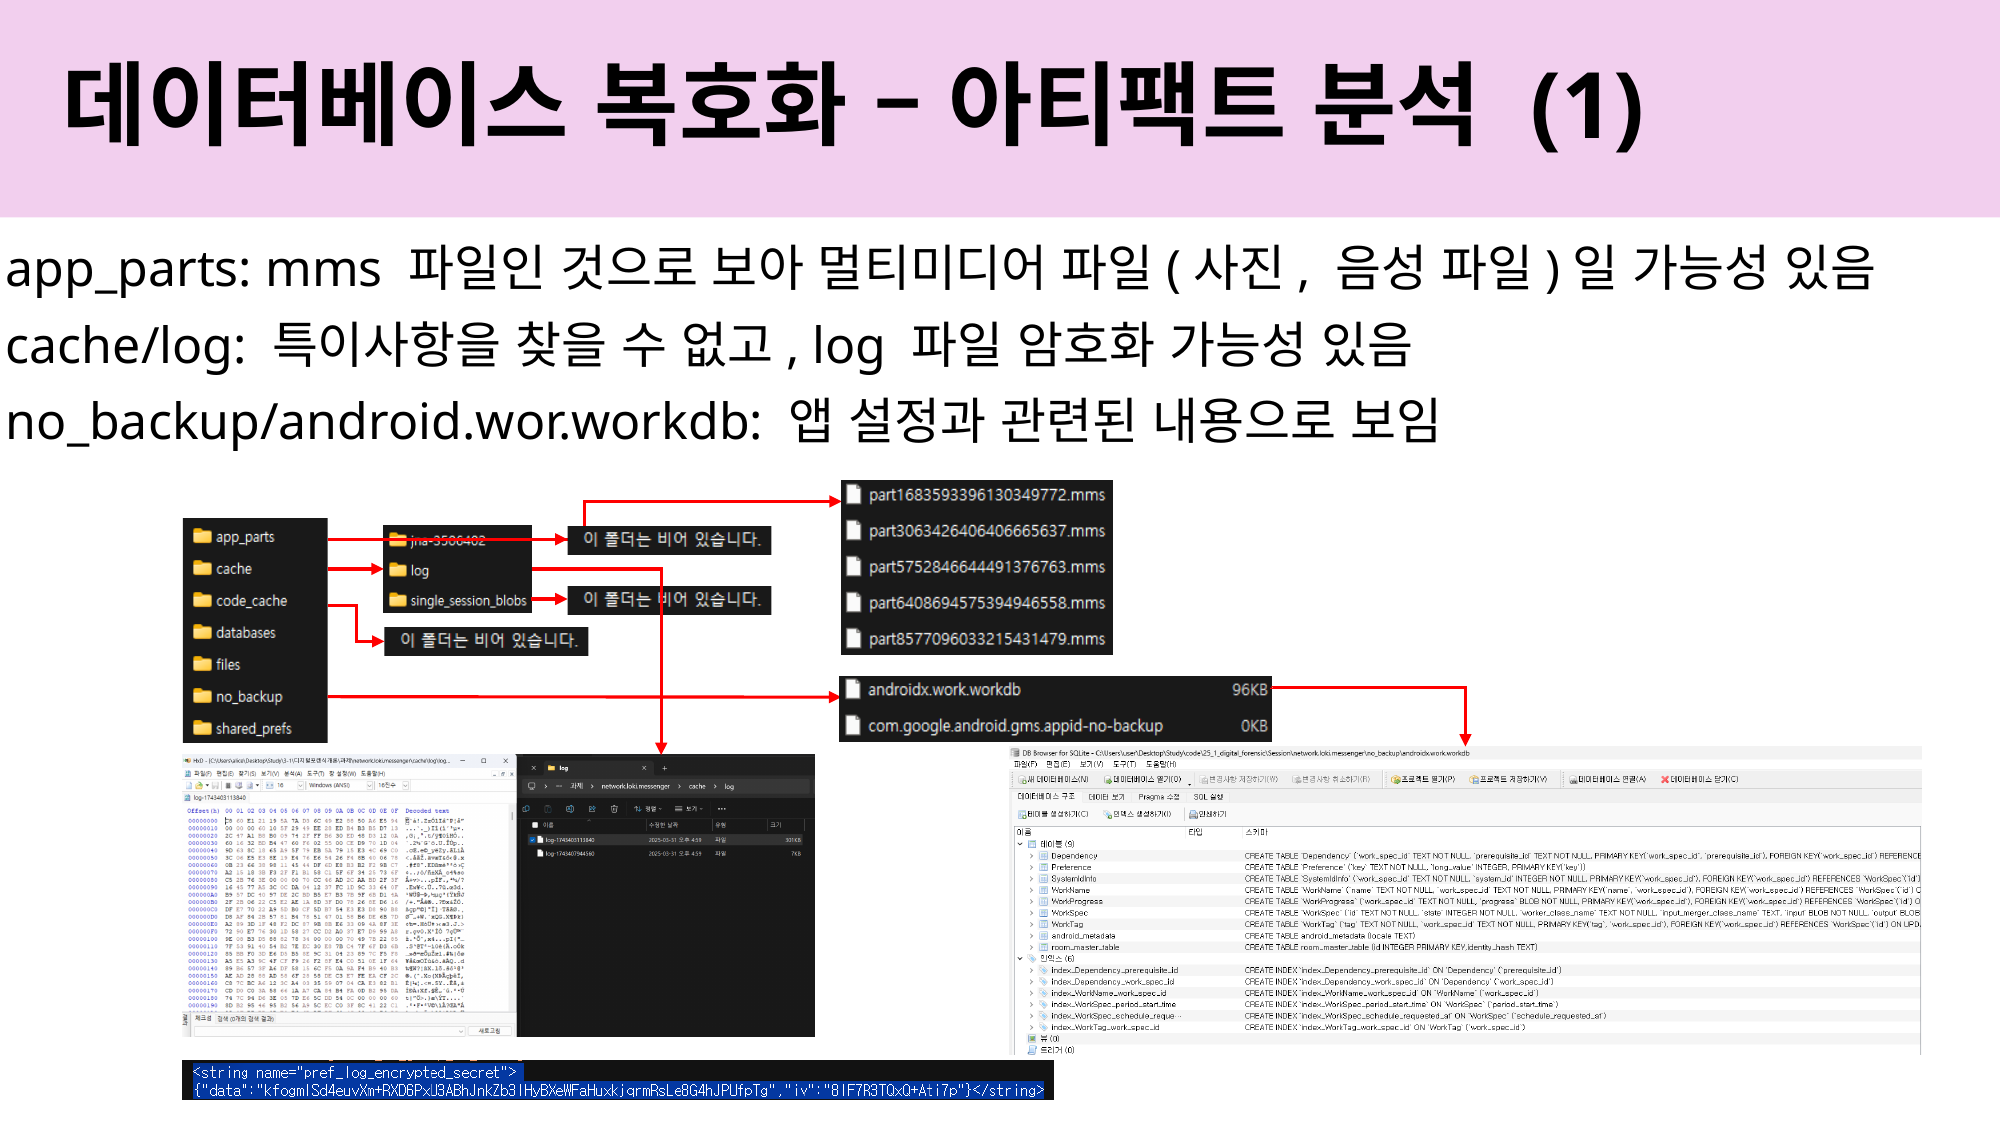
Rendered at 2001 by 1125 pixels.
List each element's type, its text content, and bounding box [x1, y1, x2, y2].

picture [182, 517, 329, 744]
text_box app_parts: mms 파일인 것으로 보아 멀티미디어 파일(사진, 음성 파일)일 가능성 있음 cache/log: 특이사항을 찾을 수 없고, log 파일 암호화 가능성 있음 no_backup/android.wor.workdb: 앱 설정과 관련된 내용으로 보임 [0, 229, 1892, 458]
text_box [327, 605, 385, 642]
picture [1009, 745, 1922, 1056]
picture [567, 526, 772, 556]
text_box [531, 568, 662, 696]
picture [662, 585, 772, 615]
picture [841, 479, 1114, 655]
text_box [0, 0, 1725, 218]
text_box [0, 0, 2000, 219]
picture [839, 675, 1273, 742]
picture [383, 541, 533, 614]
picture [182, 1059, 1055, 1101]
picture [383, 626, 589, 657]
picture [182, 754, 815, 1038]
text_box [327, 500, 841, 541]
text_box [1271, 687, 1466, 747]
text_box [531, 698, 662, 756]
